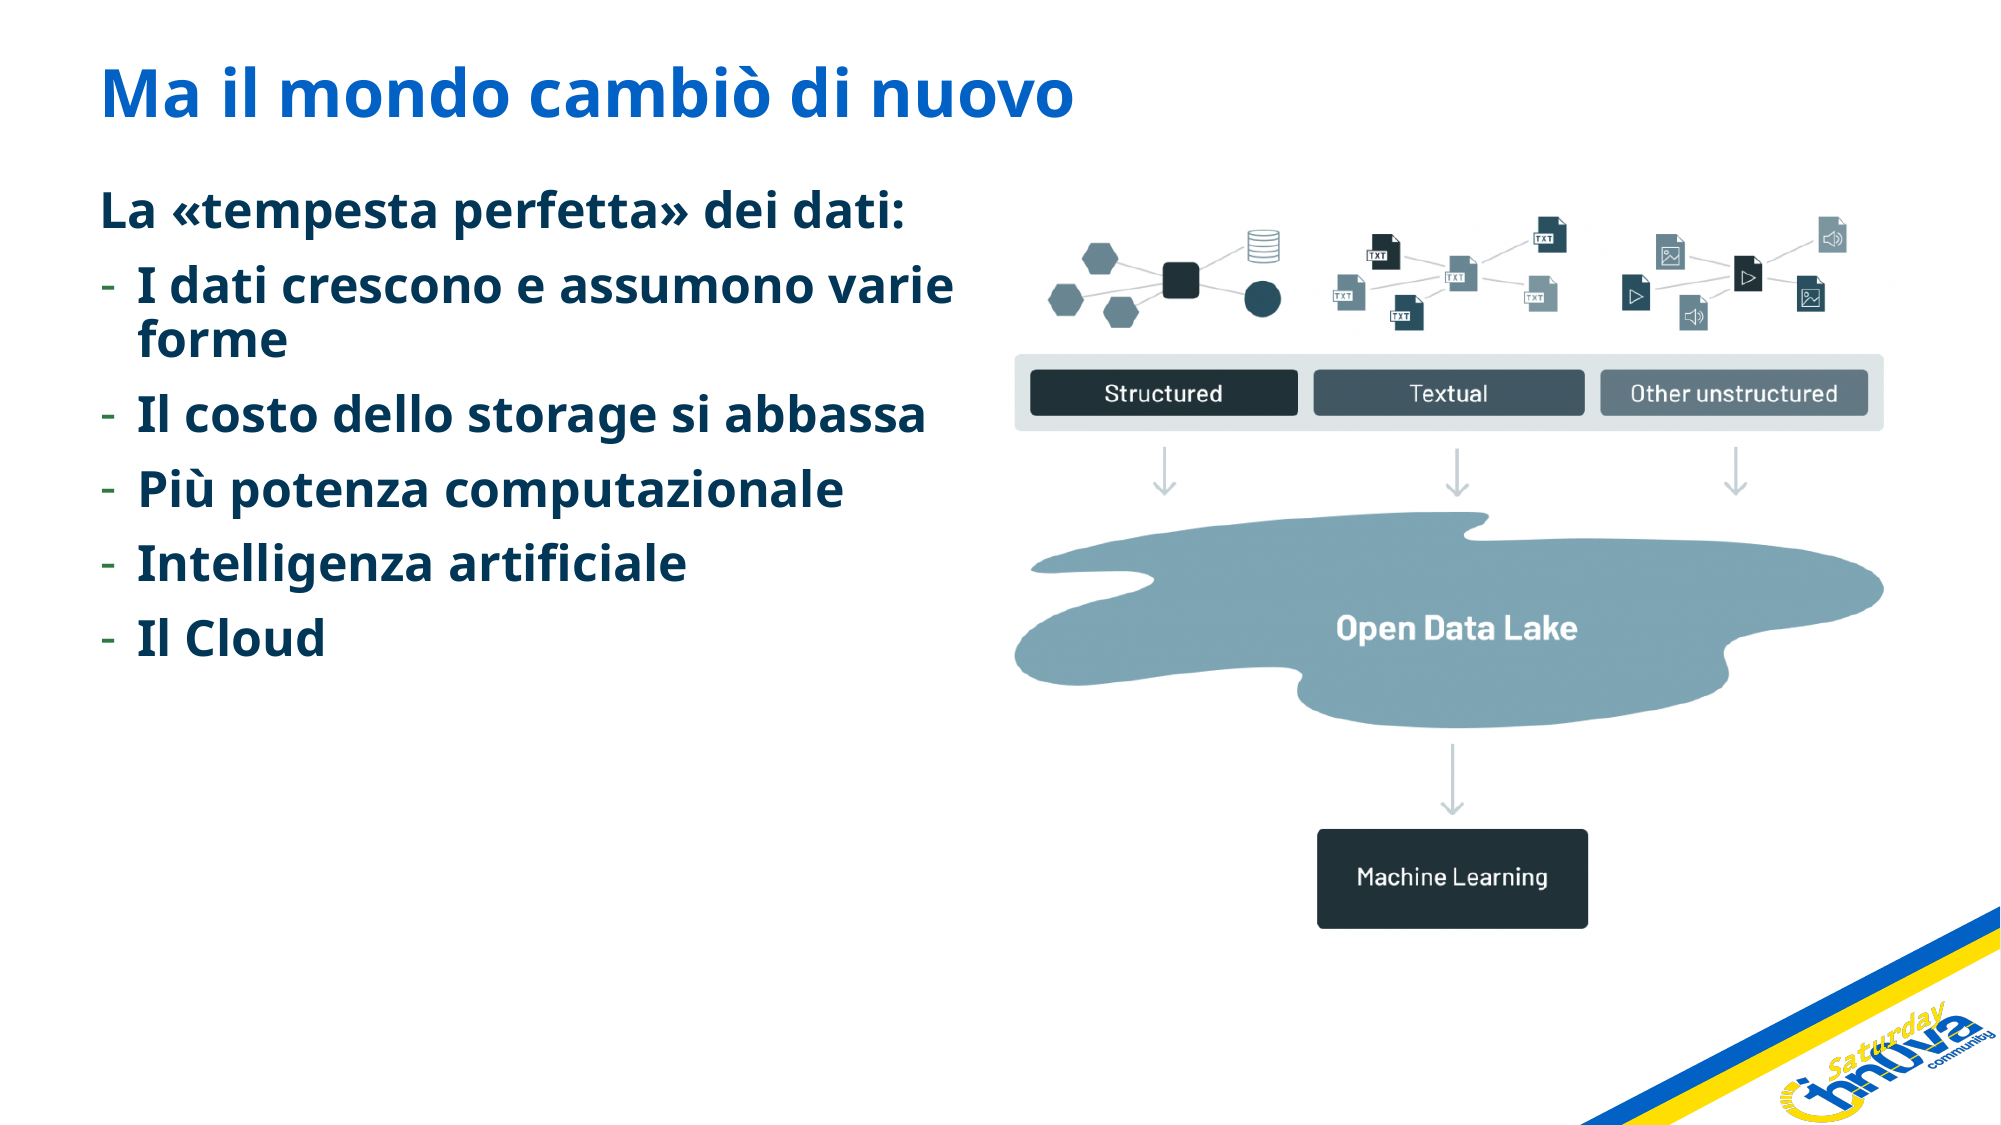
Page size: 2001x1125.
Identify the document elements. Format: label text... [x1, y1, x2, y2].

list La «tempesta perfetta» dei dati: I dati crescono e assumono varie forme Il costo dello storage si abbassa Più potenza computazionale Intelligenza artificiale Il Cloud [85, 178, 1038, 1014]
picture [999, 201, 1902, 947]
title Ma il mondo cambiò di nuovo [85, 28, 1939, 164]
